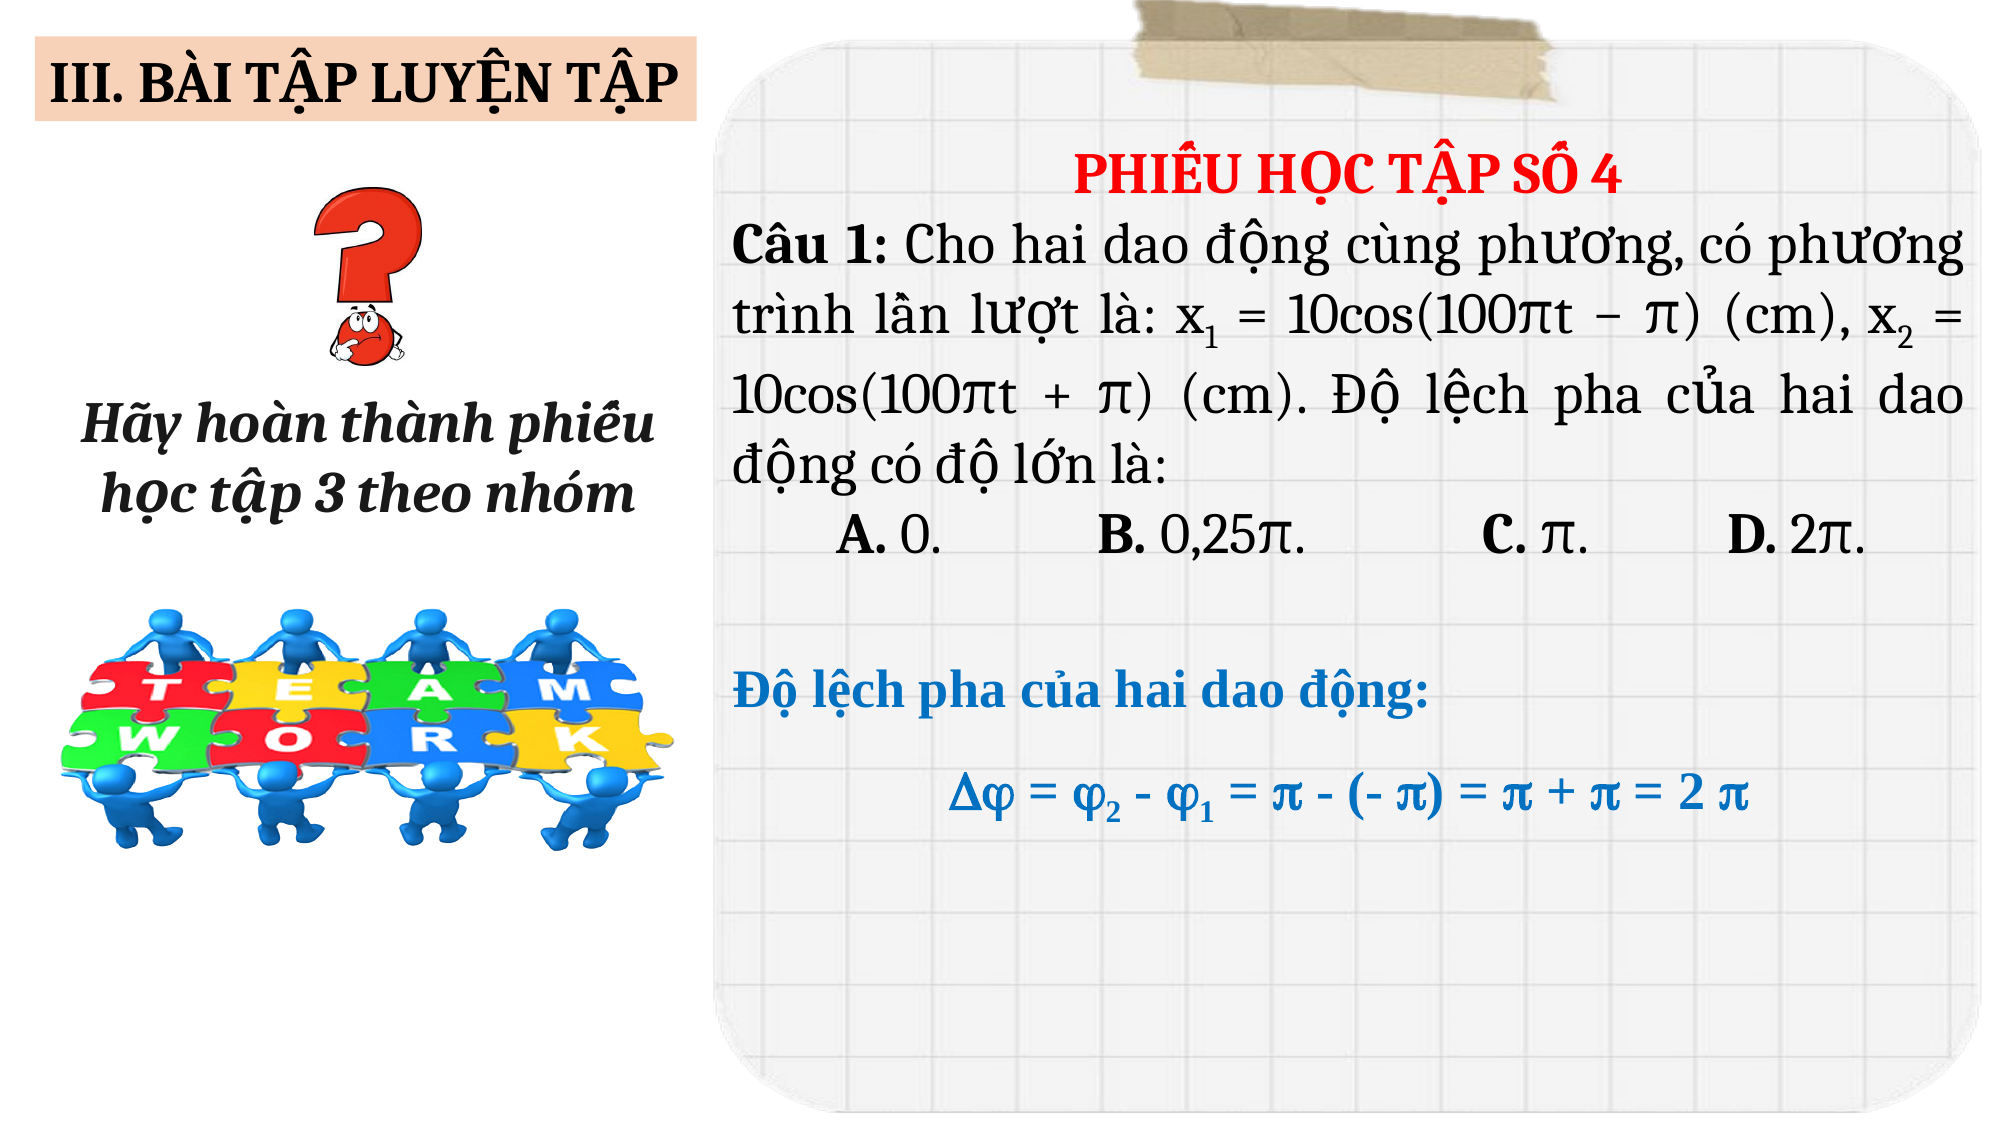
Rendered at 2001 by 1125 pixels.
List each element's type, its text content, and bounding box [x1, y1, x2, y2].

picture [39, 0, 2000, 1123]
text_box III. BÀI TẬP LUYỆN TẬP [34, 36, 696, 122]
picture [314, 187, 422, 366]
text_box Hãy hoàn thành phiếu học tập 3 theo nhóm [50, 365, 686, 544]
